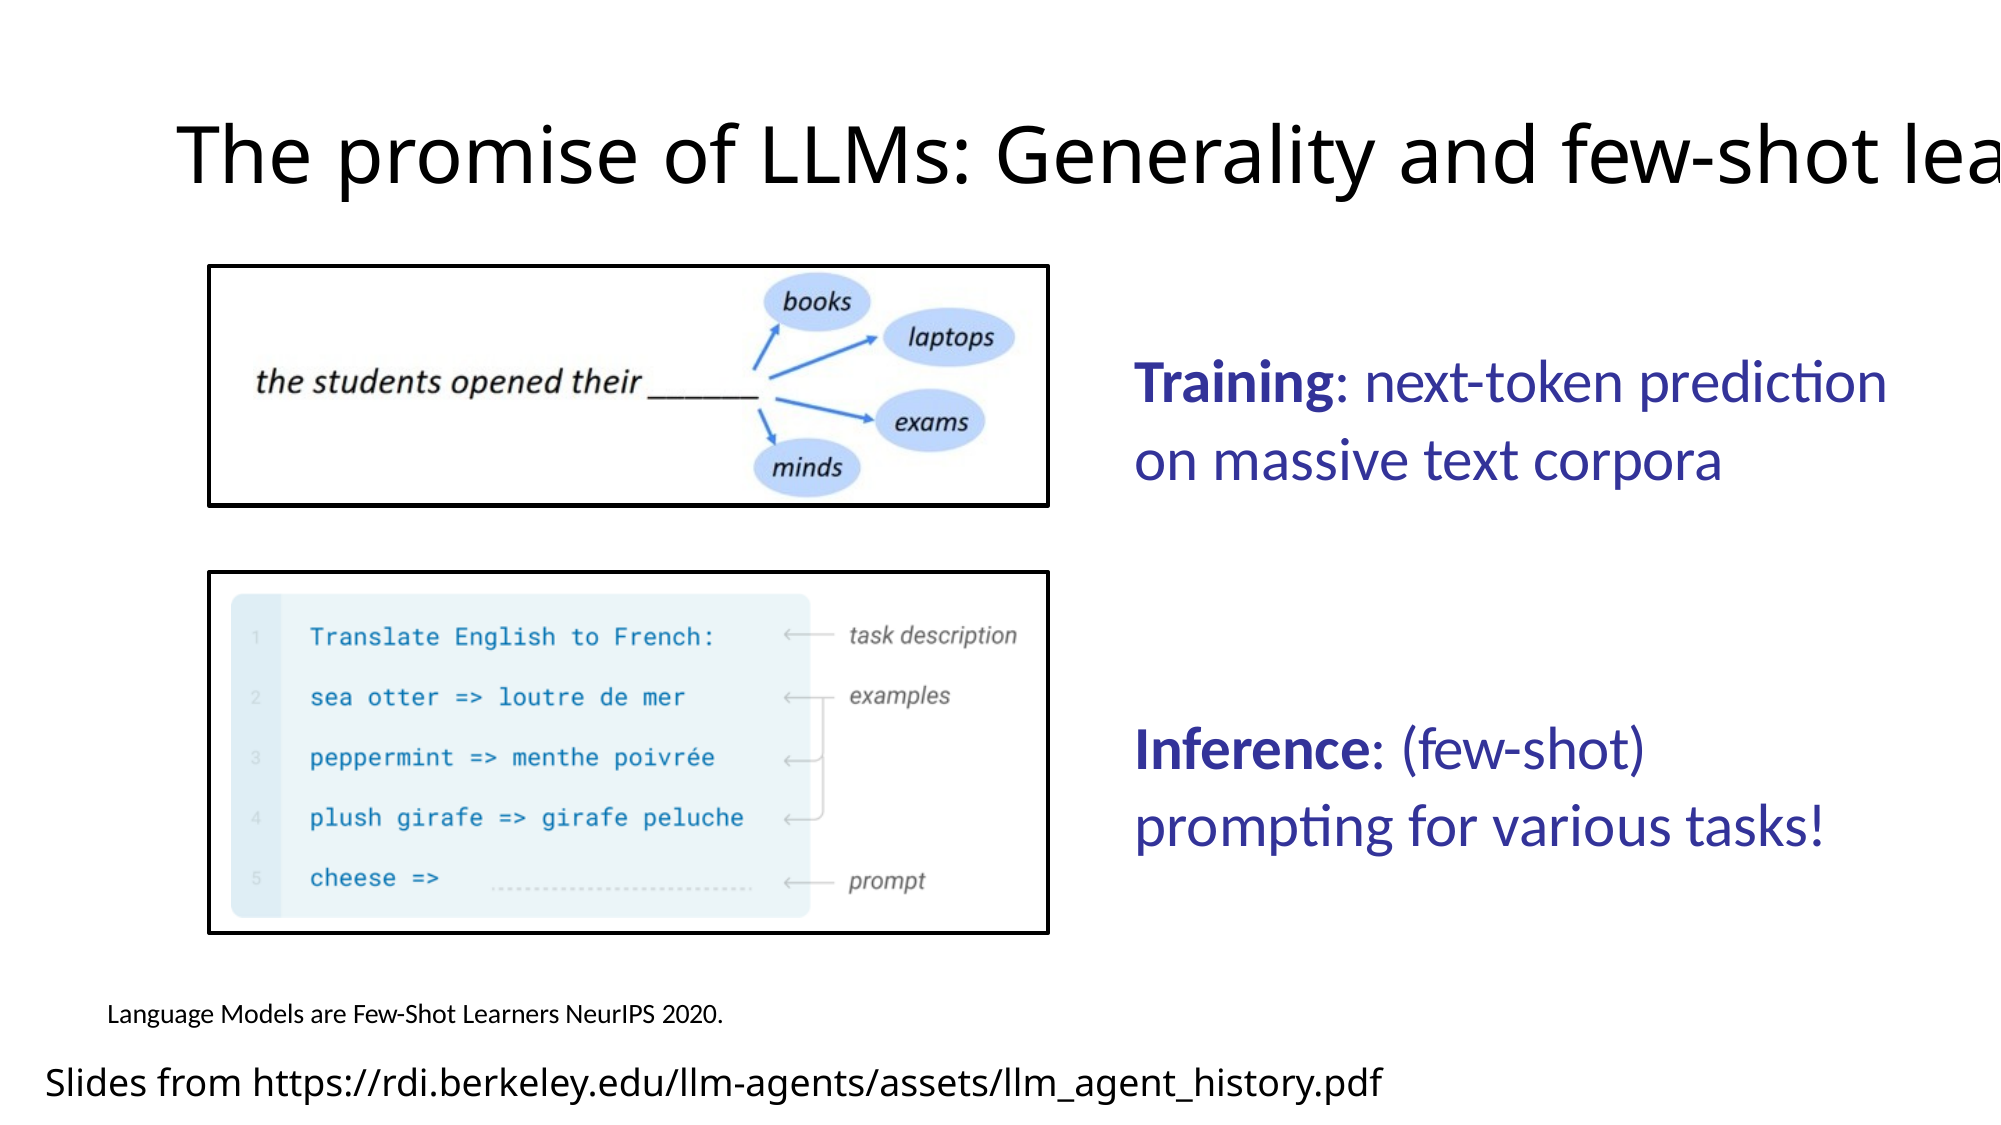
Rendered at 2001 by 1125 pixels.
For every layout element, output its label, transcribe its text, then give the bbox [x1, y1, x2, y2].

title The promise of LLMs: Generality and few-shot learning [167, 38, 2000, 246]
text_box Slides from https://rdi.berkeley.edu/llm-agents/assets/llm_agent_history.pdf [30, 1052, 1399, 1112]
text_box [205, 568, 1052, 936]
text_box Language Models are Few-Shot Learners NeurIPS 2020. [104, 993, 732, 1030]
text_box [205, 263, 1052, 509]
text_box Inference: (few-shot) prompting for various tasks! [1131, 701, 1835, 860]
text_box Training: next-token prediction on massive text corpora [1131, 334, 1904, 493]
